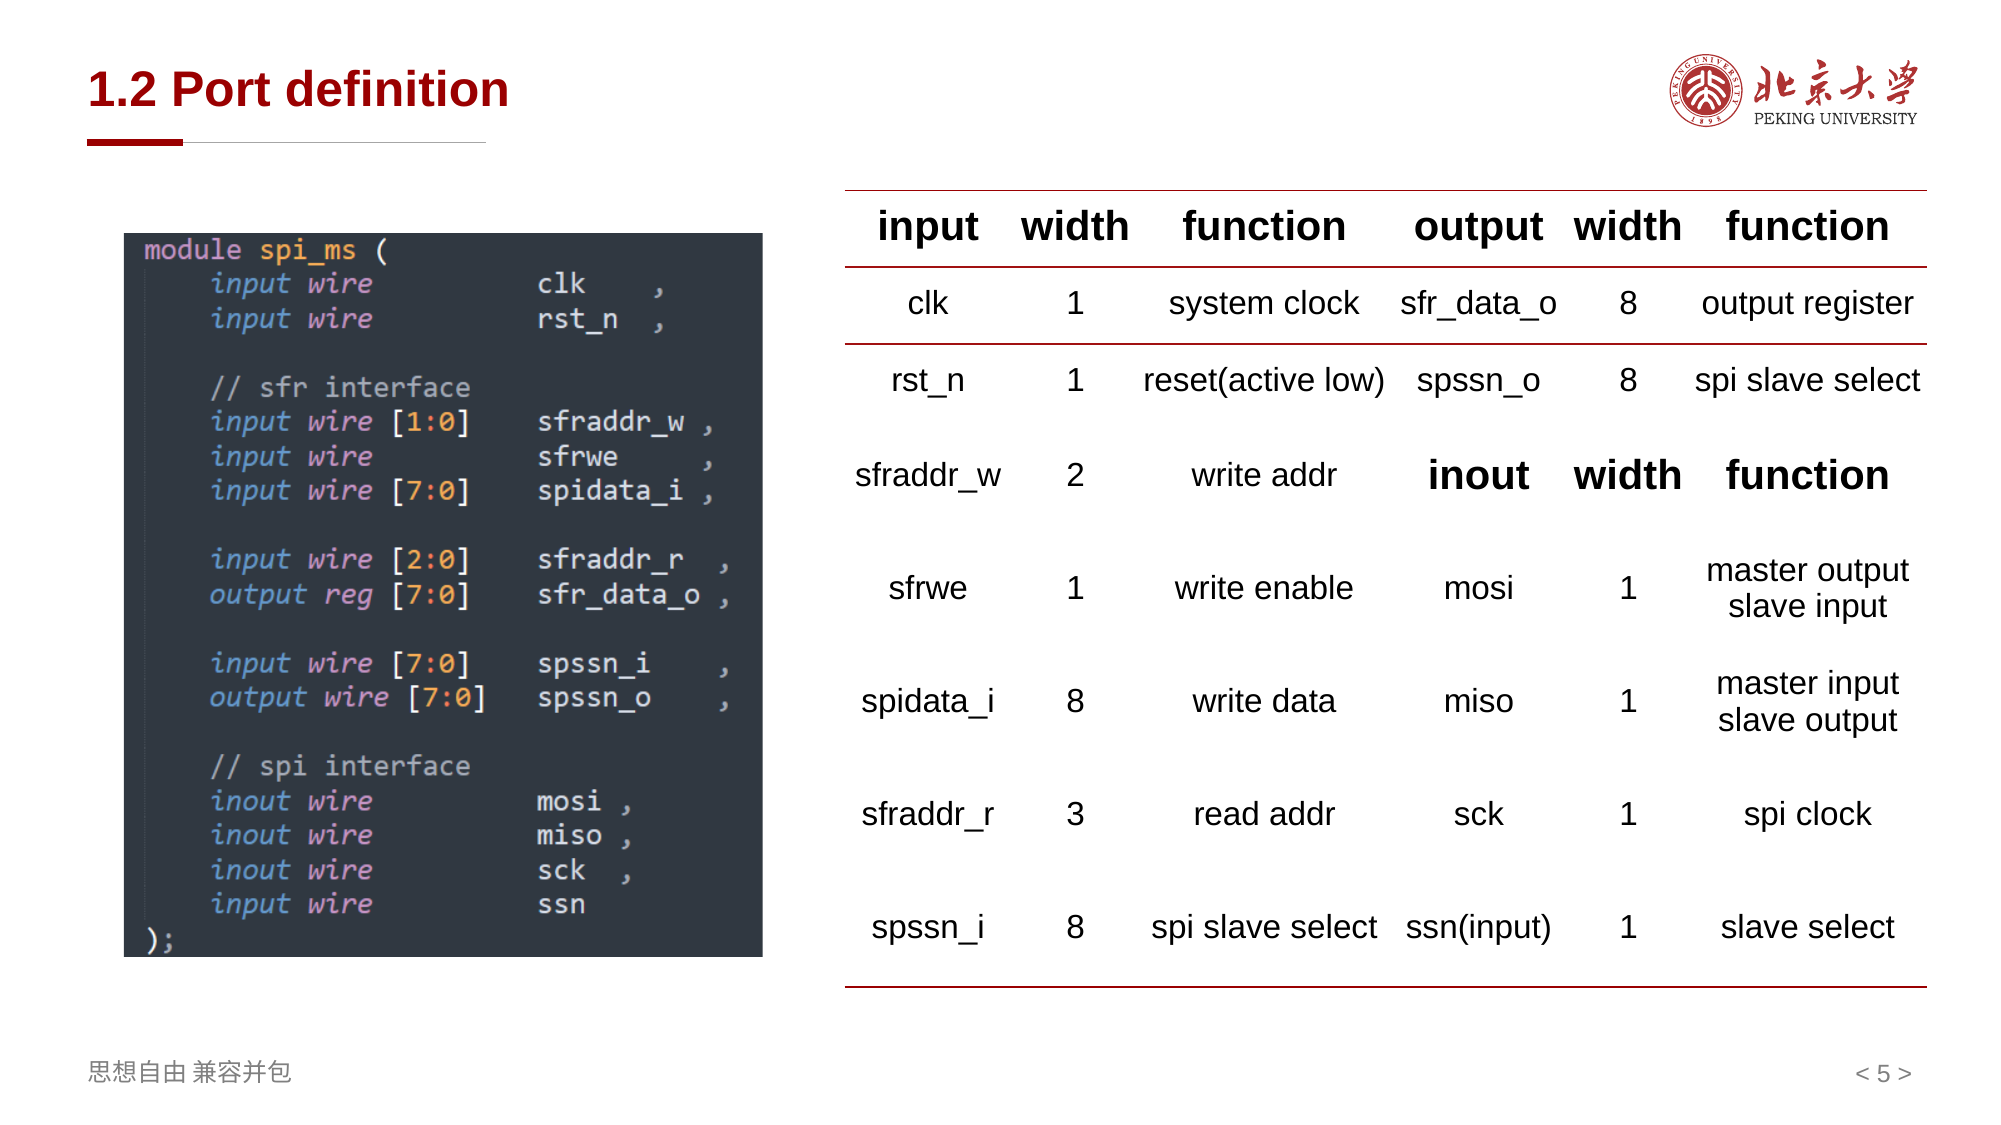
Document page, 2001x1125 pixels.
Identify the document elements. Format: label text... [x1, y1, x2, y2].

table_cell system clock [1140, 268, 1390, 343]
table_cell ssn(input) [1390, 874, 1568, 986]
table_cell 8 [1012, 874, 1140, 986]
table_header input [845, 191, 1012, 266]
table_header output [1390, 191, 1568, 266]
table_cell 8 [1568, 345, 1689, 421]
table_cell 8 [1012, 647, 1140, 760]
table_cell output register [1689, 268, 1927, 343]
table_cell slave select [1689, 874, 1927, 986]
table_header function [1140, 191, 1390, 266]
table_header width [1568, 191, 1689, 266]
picture [123, 233, 763, 957]
table_cell 1 [1568, 874, 1689, 986]
table_cell 2 [1012, 421, 1140, 534]
table_cell 3 [1012, 760, 1140, 874]
table_cell spidata_i [845, 647, 1012, 760]
table_cell spssn_i [845, 874, 1012, 986]
table_cell master input slave output [1689, 647, 1927, 760]
table_cell mosi [1390, 534, 1568, 647]
table_cell spssn_o [1390, 345, 1568, 421]
table_cell 1 [1568, 534, 1689, 647]
title 1.2 Port definition [72, 39, 1559, 142]
table_cell 1 [1012, 534, 1140, 647]
table_cell sfraddr_w [845, 421, 1012, 534]
table_cell write addr [1140, 421, 1390, 534]
table_cell clk [845, 268, 1012, 343]
table_cell rst_n [845, 345, 1012, 421]
table_cell write enable [1140, 534, 1390, 647]
table_cell 1 [1012, 345, 1140, 421]
table_cell 1 [1568, 760, 1689, 874]
table_cell function [1689, 421, 1927, 534]
table_cell sfrwe [845, 534, 1012, 647]
table_cell spi slave select [1689, 345, 1927, 421]
table_cell sck [1390, 760, 1568, 874]
table_cell master output slave input [1689, 534, 1927, 647]
table_cell sfr_data_o [1390, 268, 1568, 343]
table_cell 1 [1012, 268, 1140, 343]
table_cell sfraddr_r [845, 760, 1012, 874]
table_header function [1689, 191, 1927, 266]
table_cell write data [1140, 647, 1390, 760]
table_cell spi clock [1689, 760, 1927, 874]
table_cell spi slave select [1140, 874, 1390, 986]
table_cell read addr [1140, 760, 1390, 874]
table_cell width [1568, 421, 1689, 534]
table_cell 1 [1568, 647, 1689, 760]
table_cell miso [1390, 647, 1568, 760]
table_cell reset(active low) [1140, 345, 1390, 421]
table_cell 8 [1568, 268, 1689, 343]
slide_number < 5 > [1477, 1048, 1928, 1097]
table_cell inout [1390, 421, 1568, 534]
table_header width [1012, 191, 1140, 266]
